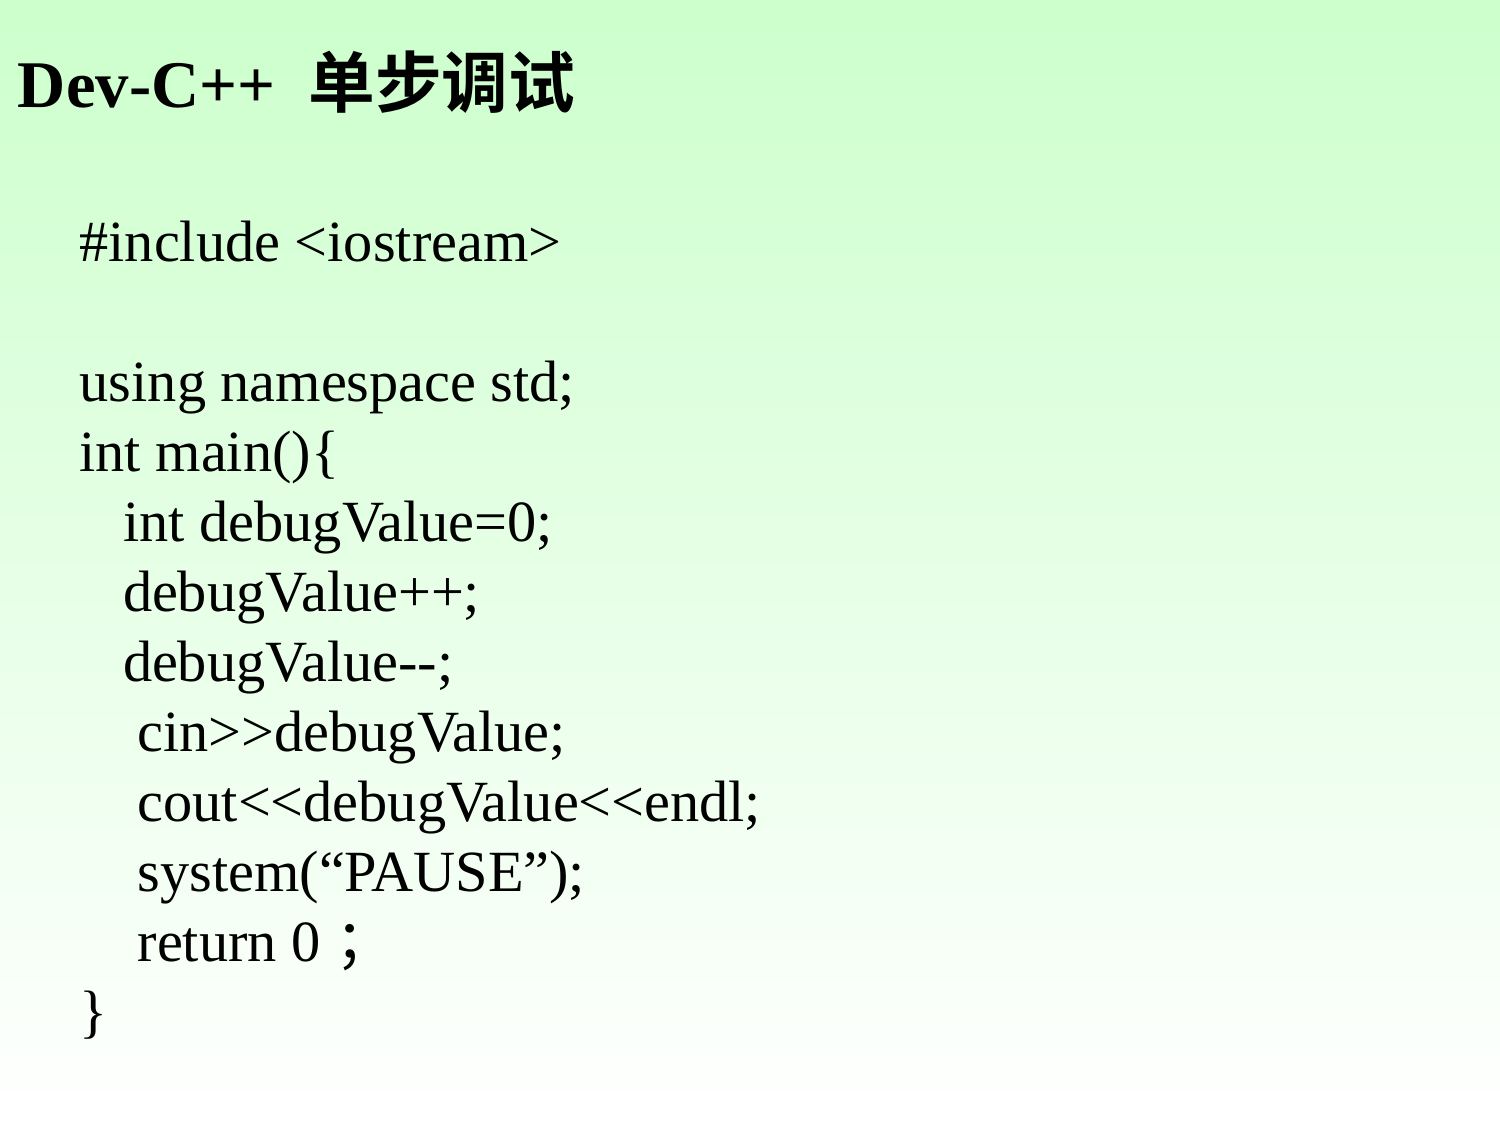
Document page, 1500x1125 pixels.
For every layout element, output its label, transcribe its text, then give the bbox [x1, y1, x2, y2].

text_box Dev-C++ 单步调试 [3, 33, 1386, 115]
text_box #include <iostream> using namespace std; int main(){ int debugValue=0; debugValue++; debugValue--; cin>>debugValue; cout<<debugValue<<endl; system(“PAUSE”); return 0； } [64, 196, 1471, 1094]
